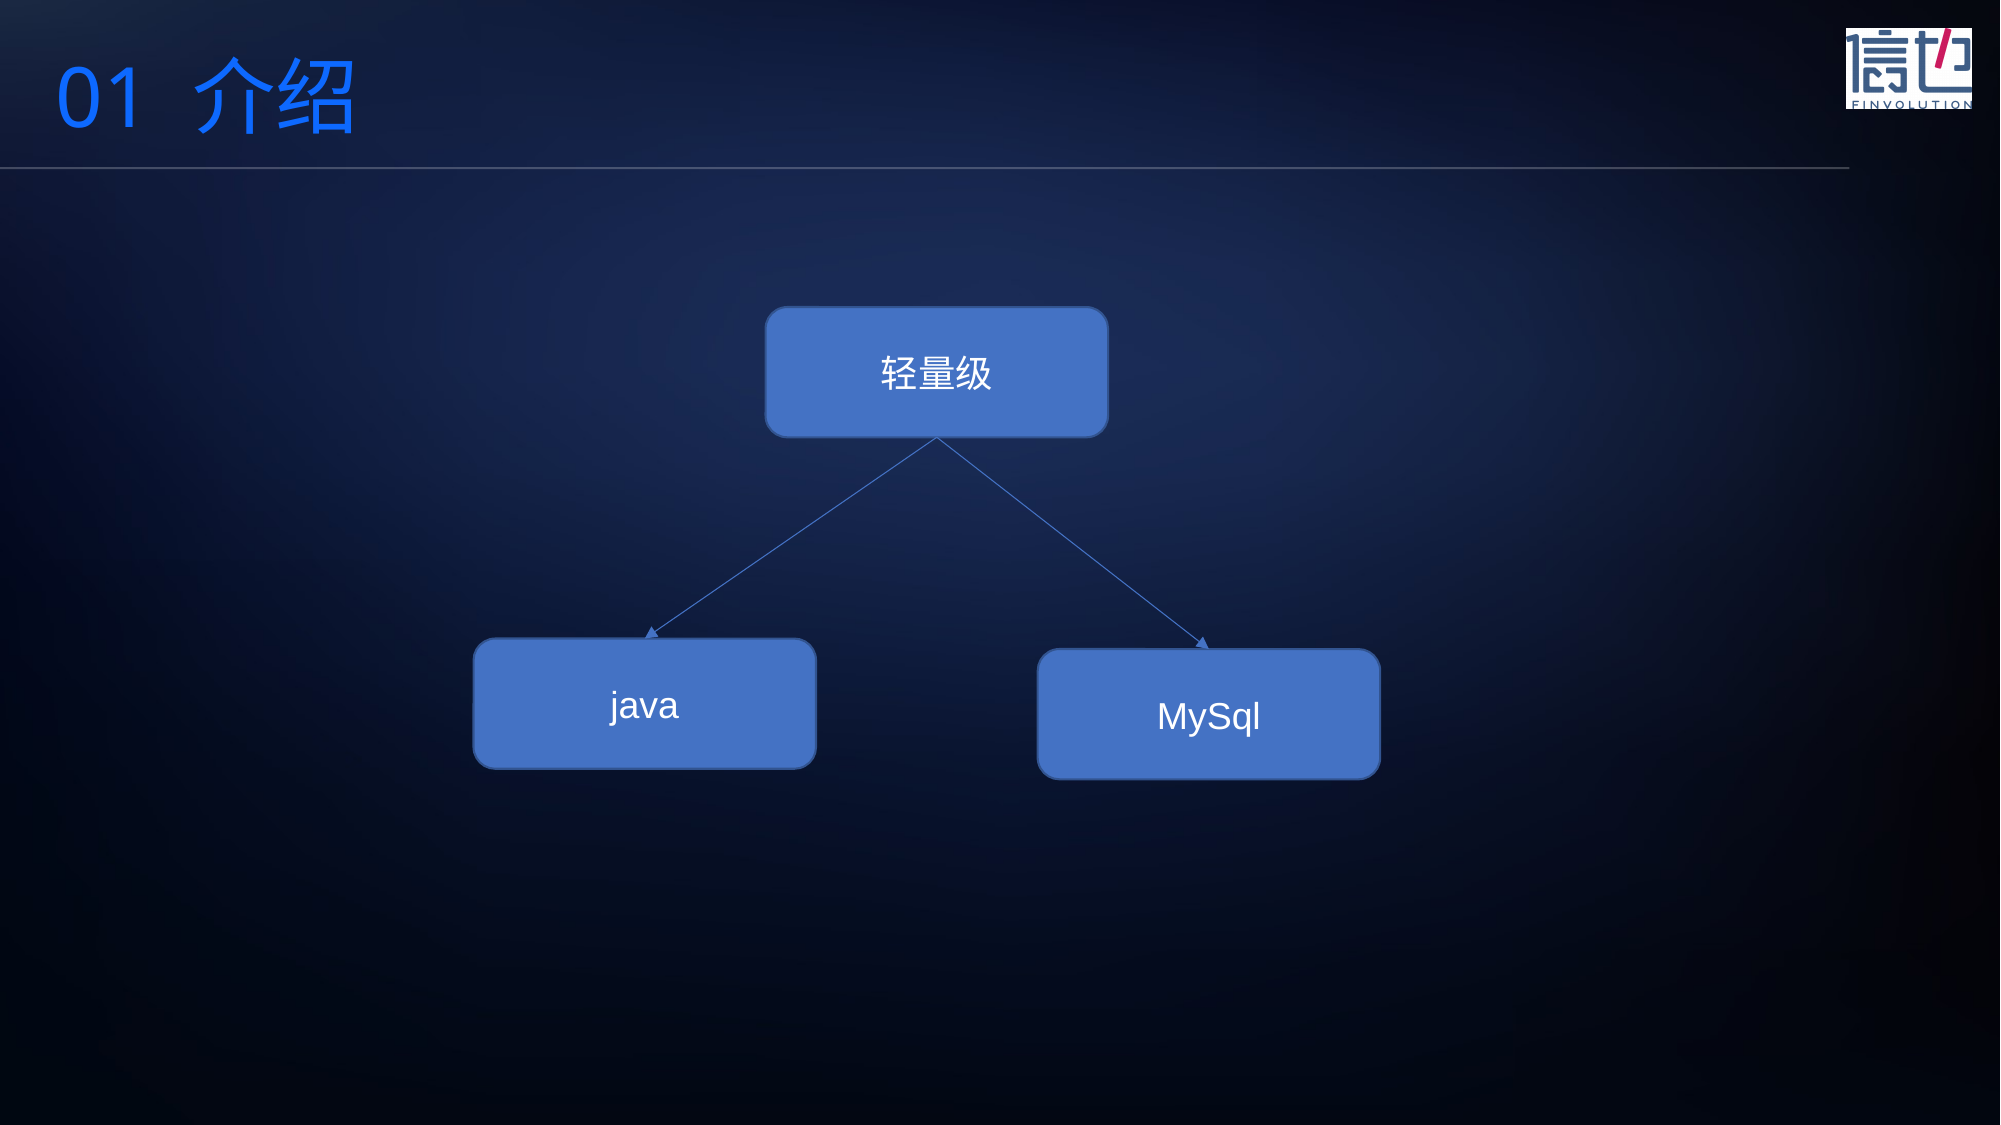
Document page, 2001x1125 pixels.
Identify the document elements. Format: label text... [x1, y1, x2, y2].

text_box 01 介绍 [40, 37, 526, 152]
text_box MySql [1036, 648, 1382, 781]
text_box java [472, 637, 818, 770]
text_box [936, 437, 1209, 649]
picture [0, 0, 2000, 1125]
text_box 轻量级 [764, 305, 1110, 437]
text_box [644, 437, 936, 639]
